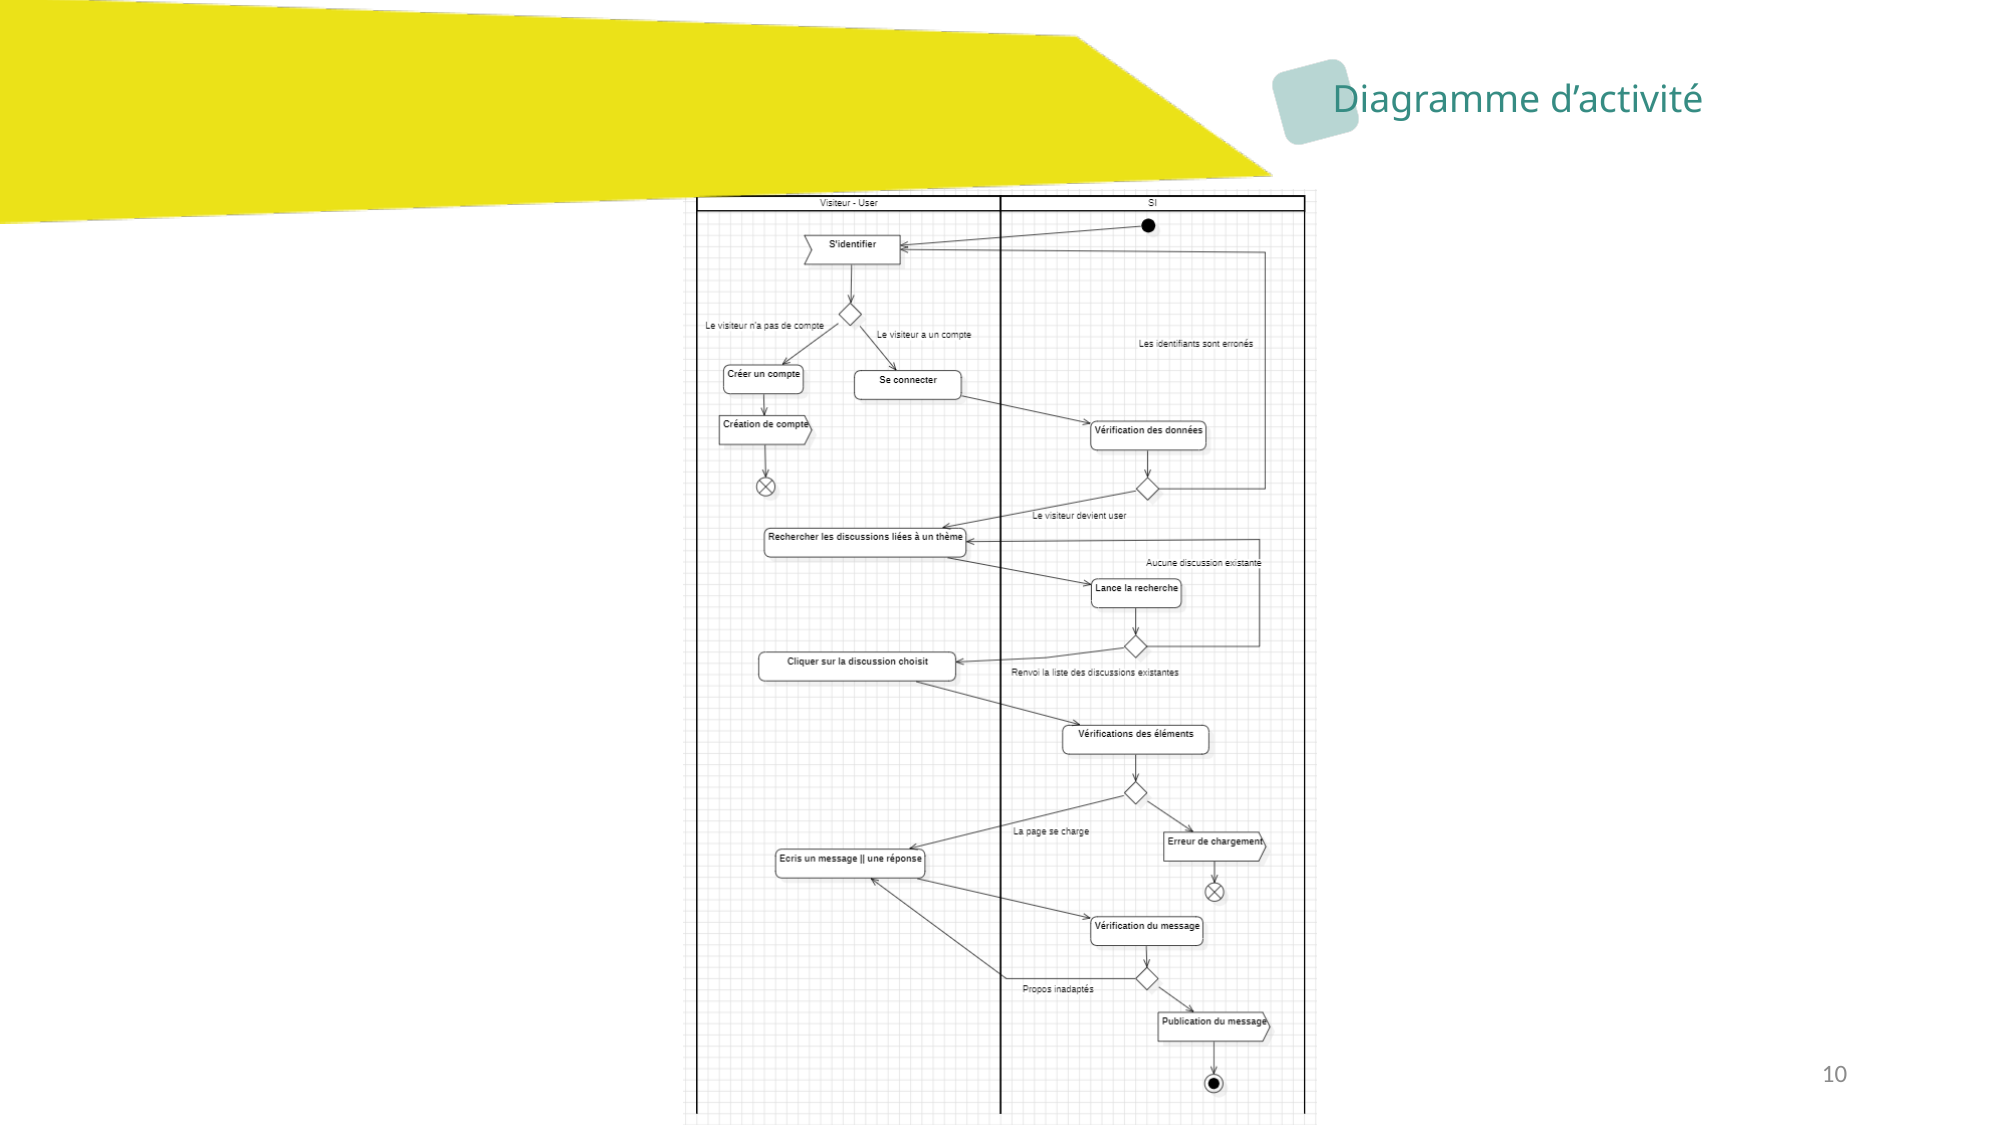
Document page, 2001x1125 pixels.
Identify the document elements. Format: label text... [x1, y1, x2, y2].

slide_number 10 [1412, 1042, 1863, 1103]
picture [0, 0, 1359, 1125]
text_box Diagramme d’activité [1359, 67, 1719, 128]
